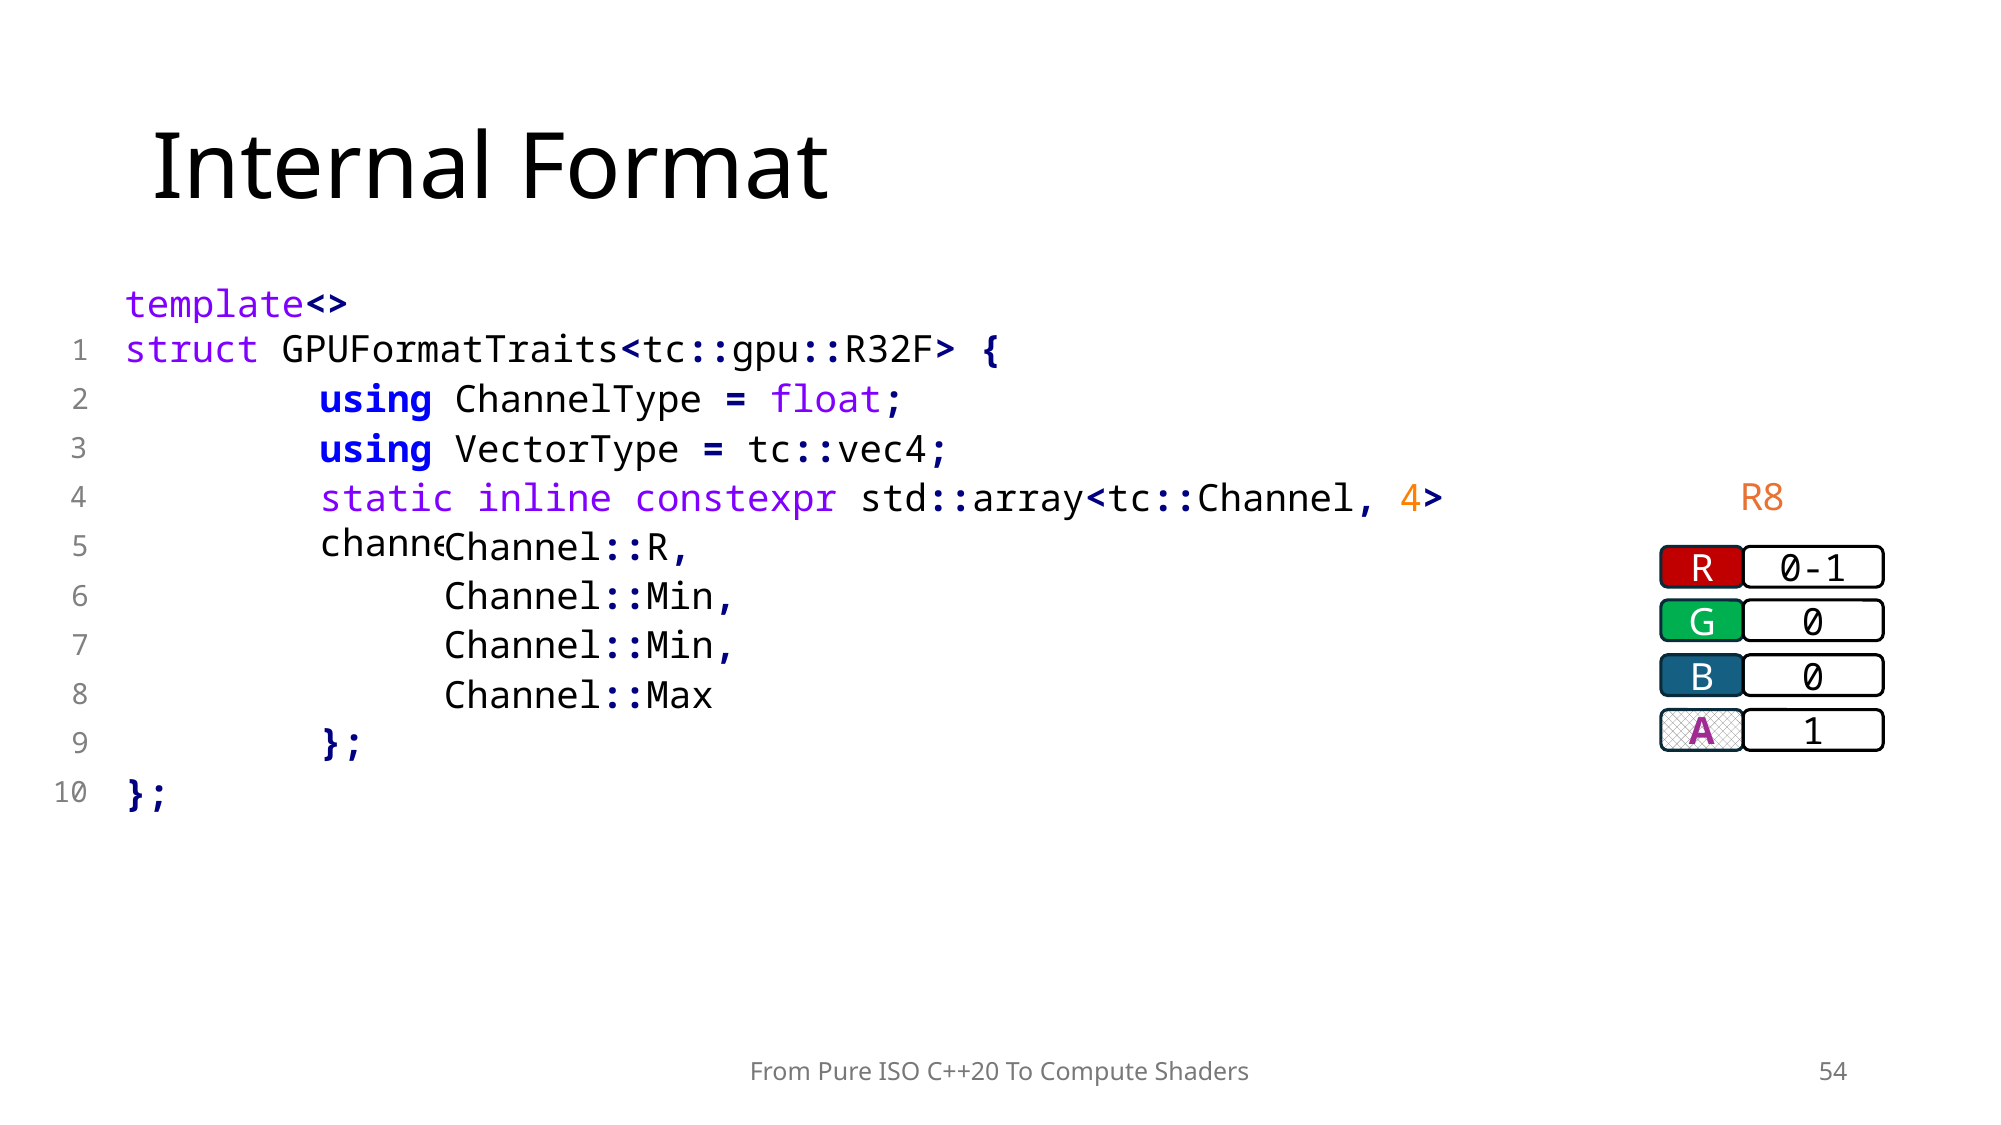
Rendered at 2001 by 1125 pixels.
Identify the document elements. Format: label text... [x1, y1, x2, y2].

title Internal Format [137, 59, 1863, 278]
text_box 1 [56, 323, 104, 372]
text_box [304, 527, 1584, 772]
text_box 8 [56, 667, 104, 717]
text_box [304, 367, 1800, 527]
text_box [428, 564, 1884, 612]
footer From Pure ISO C++20 To Compute Shaders [662, 1042, 1338, 1103]
text_box 9 [56, 717, 104, 767]
text_box 3 [55, 421, 102, 471]
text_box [428, 612, 1884, 662]
text_box template<> struct GPUFormatTraits<tc::gpu::R32F> { [109, 272, 1638, 378]
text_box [428, 514, 1884, 564]
text_box 2 [56, 372, 104, 423]
text_box 10 [38, 766, 103, 816]
slide_number 54 [1412, 1042, 1863, 1103]
text_box }; [109, 761, 1110, 821]
text_box 7 [56, 618, 104, 667]
text_box 6 [56, 569, 104, 618]
text_box 5 [56, 520, 104, 569]
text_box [428, 662, 1884, 751]
text_box 4 [55, 471, 102, 521]
